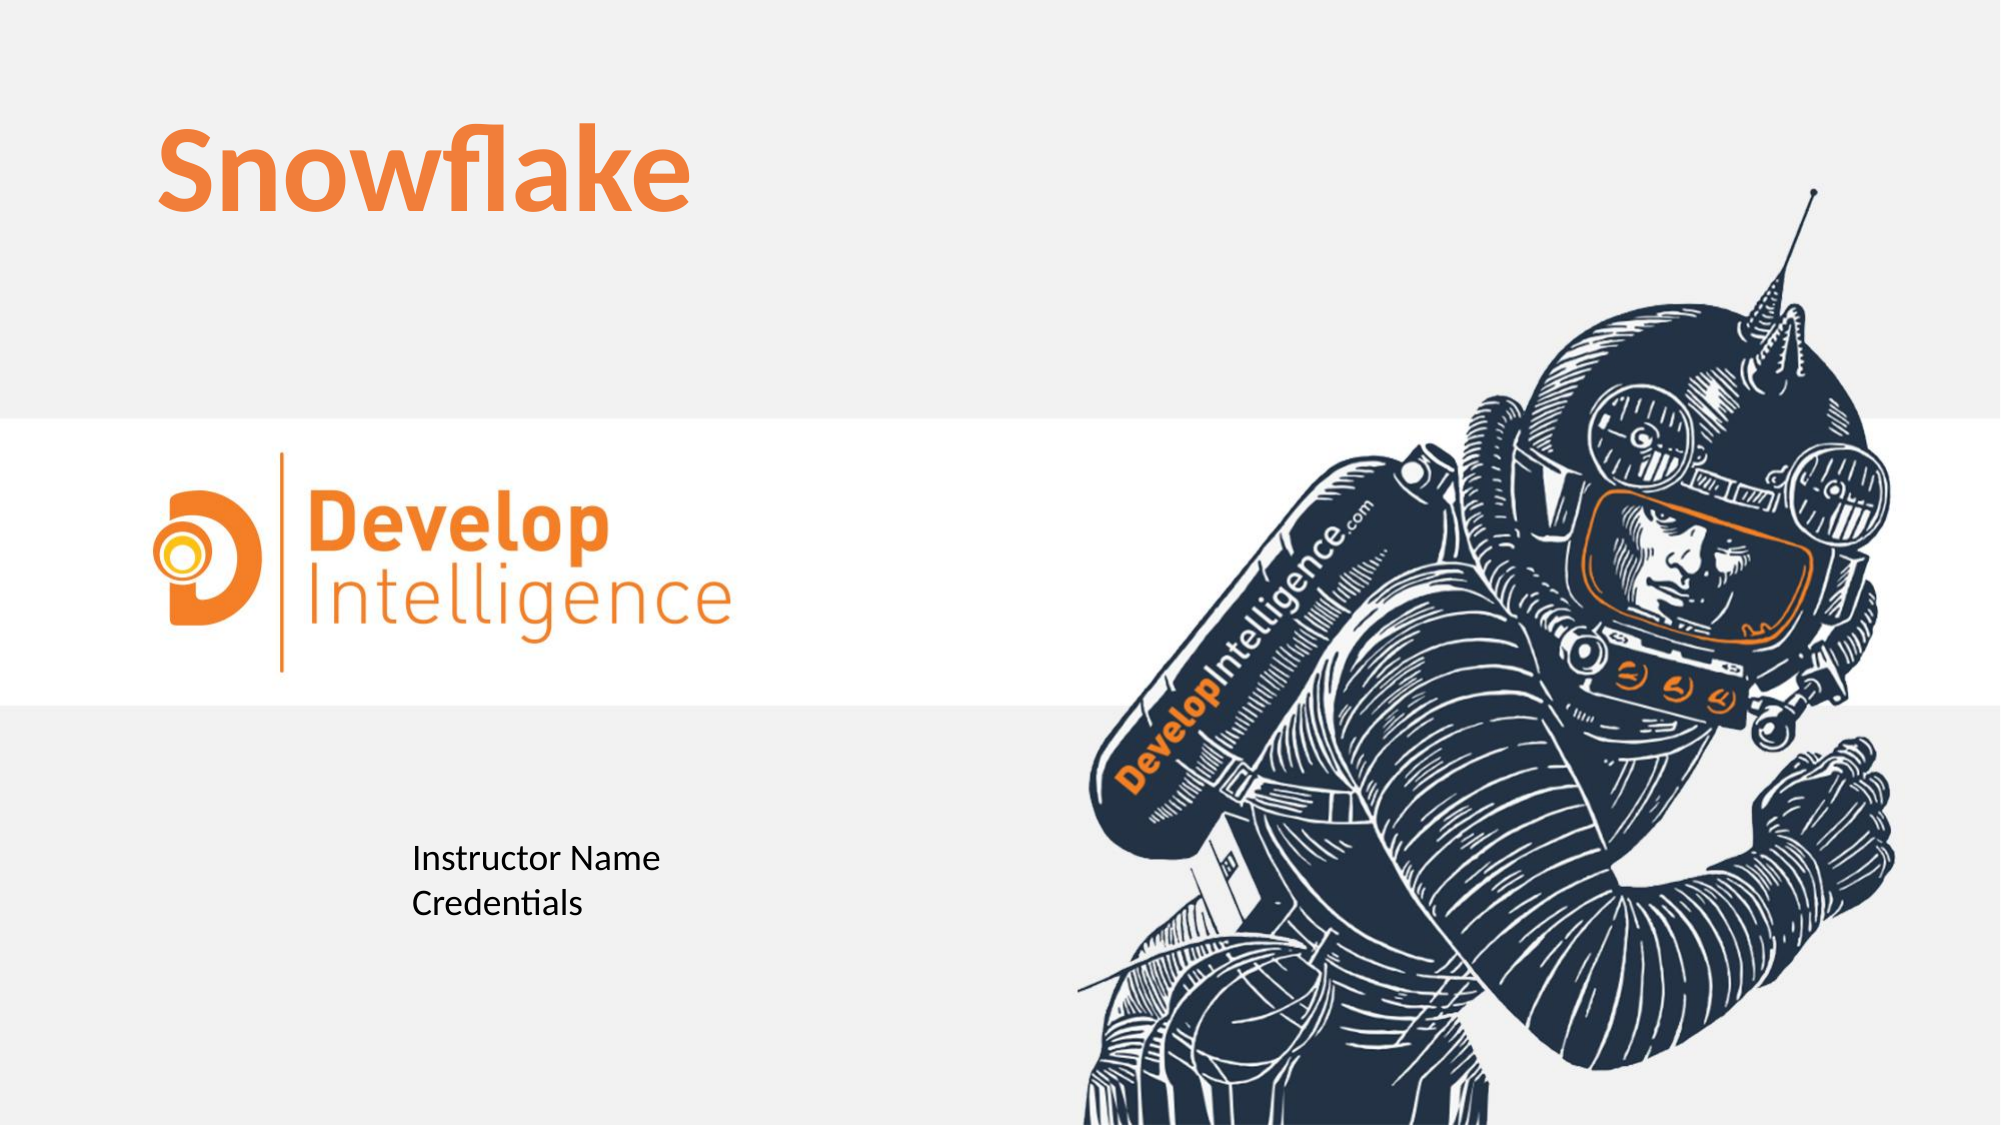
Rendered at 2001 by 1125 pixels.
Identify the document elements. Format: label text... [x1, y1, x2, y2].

text_box Instructor Name Credentials [397, 825, 1056, 931]
picture [0, 0, 2001, 1125]
text_box Snowflake [141, 78, 1434, 245]
